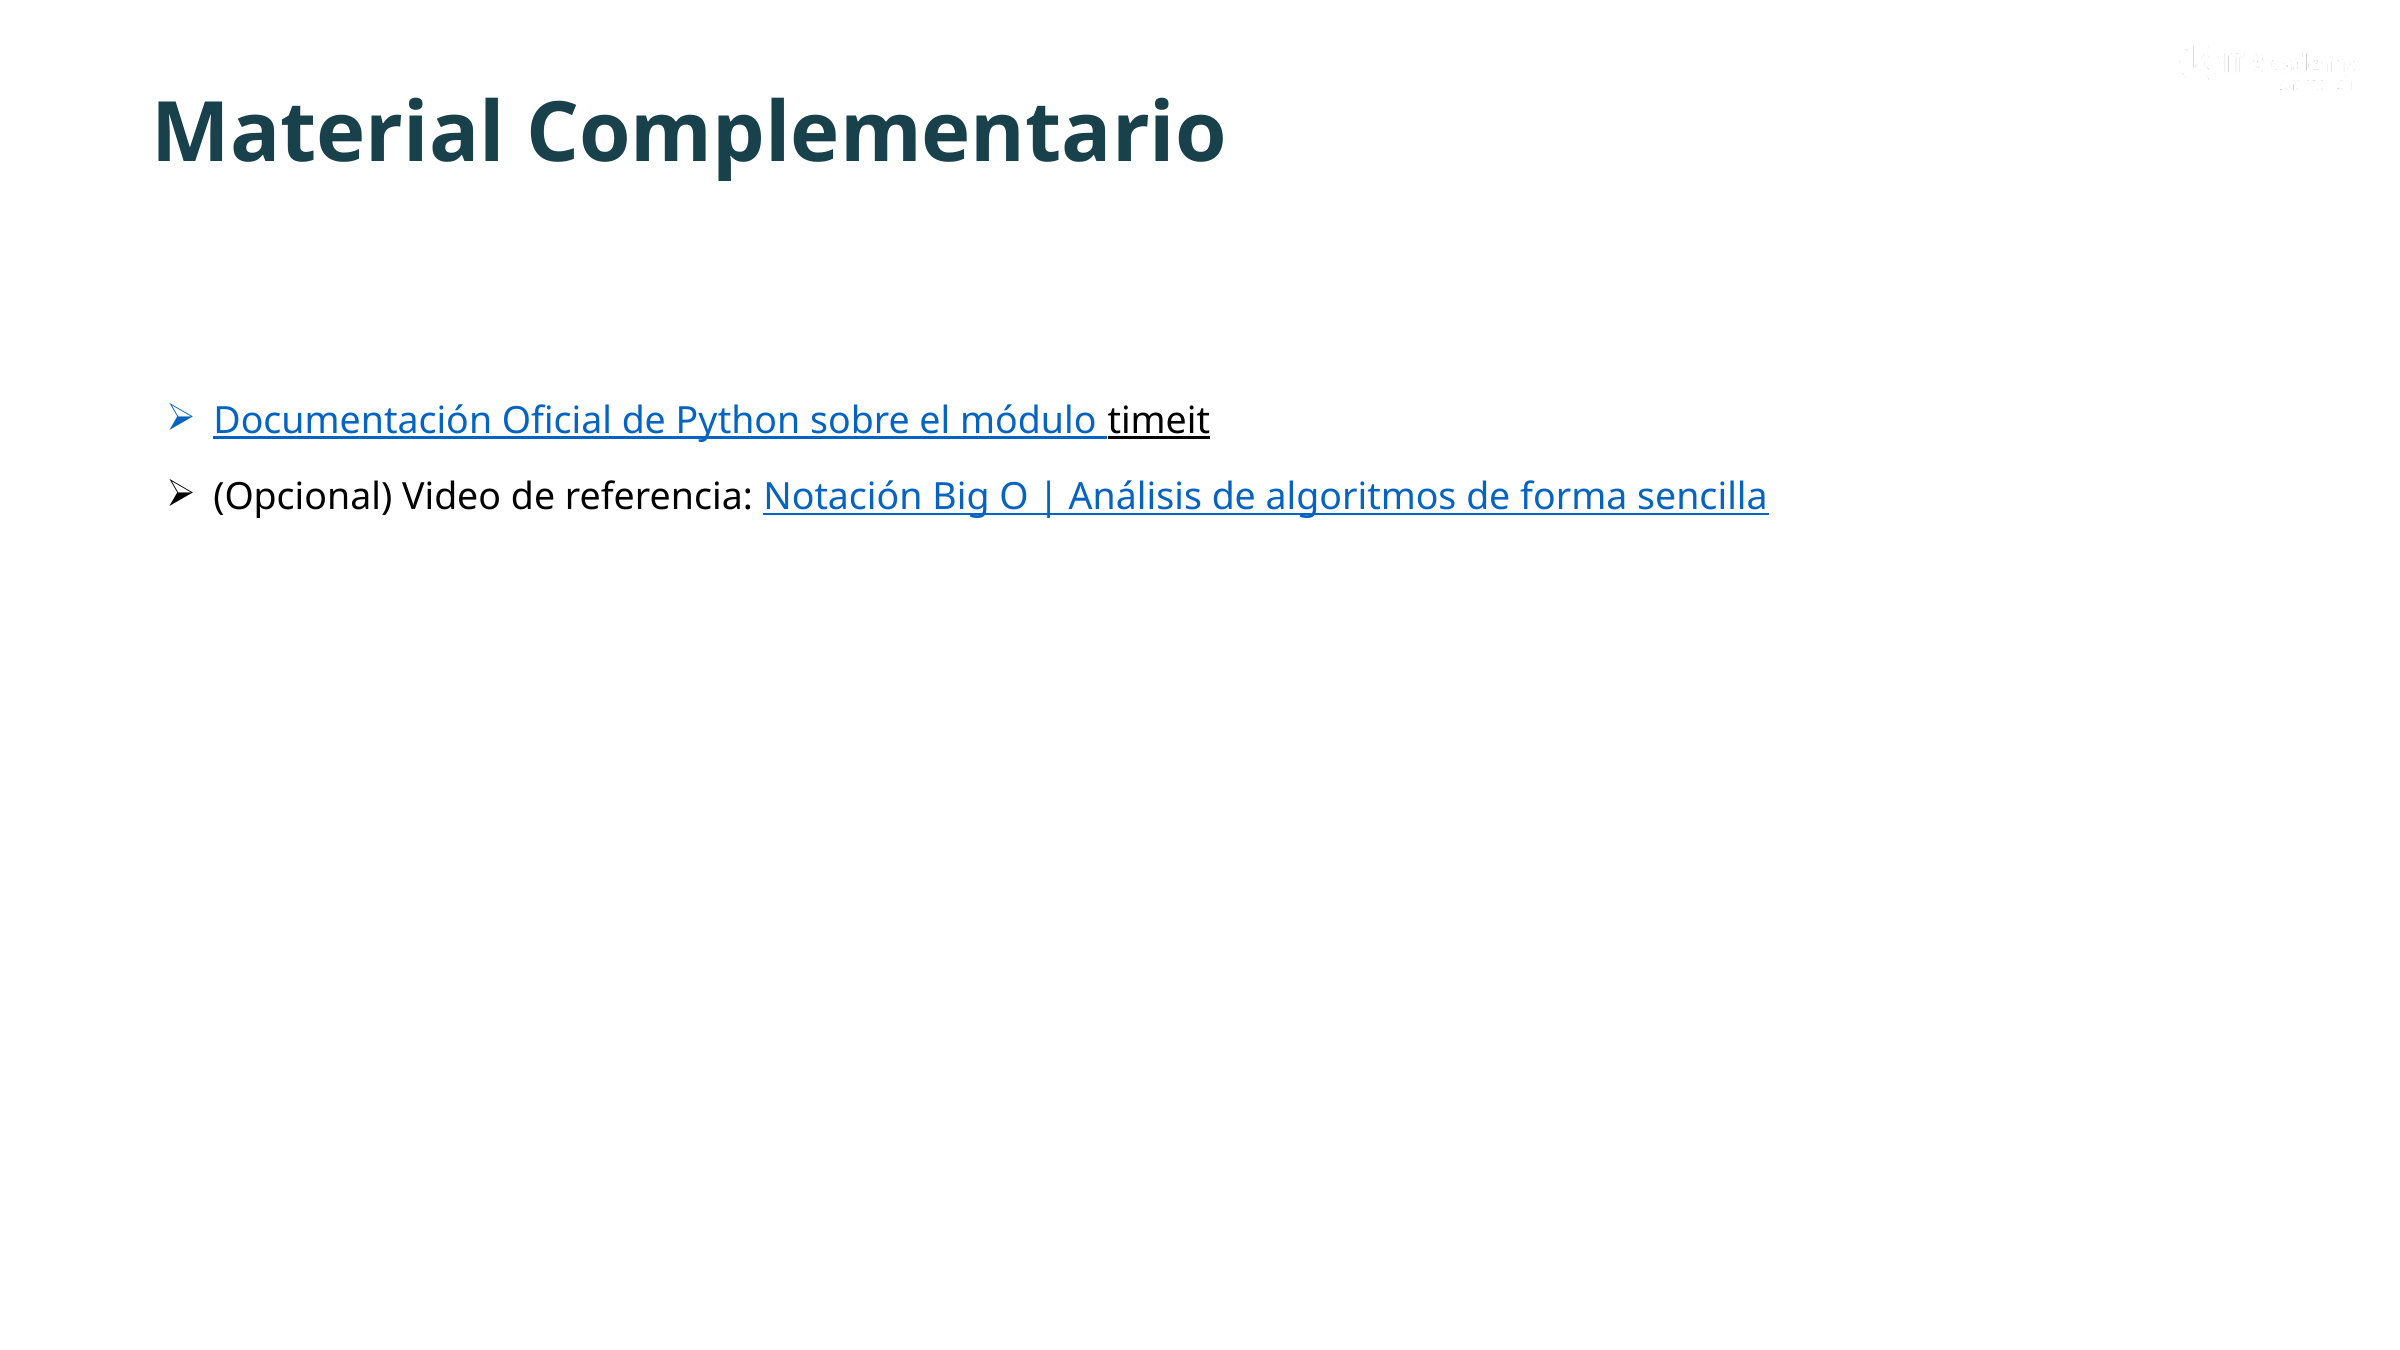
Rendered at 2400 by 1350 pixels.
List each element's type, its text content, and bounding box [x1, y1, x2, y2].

text_box Material Complementario [151, 94, 2046, 262]
picture [2167, 37, 2363, 101]
text_box Documentación Oficial de Python sobre el módulo timeit (Opcional) Video de referencia: Notación Big O | Análisis de algoritmos de forma sencilla [151, 362, 2097, 531]
